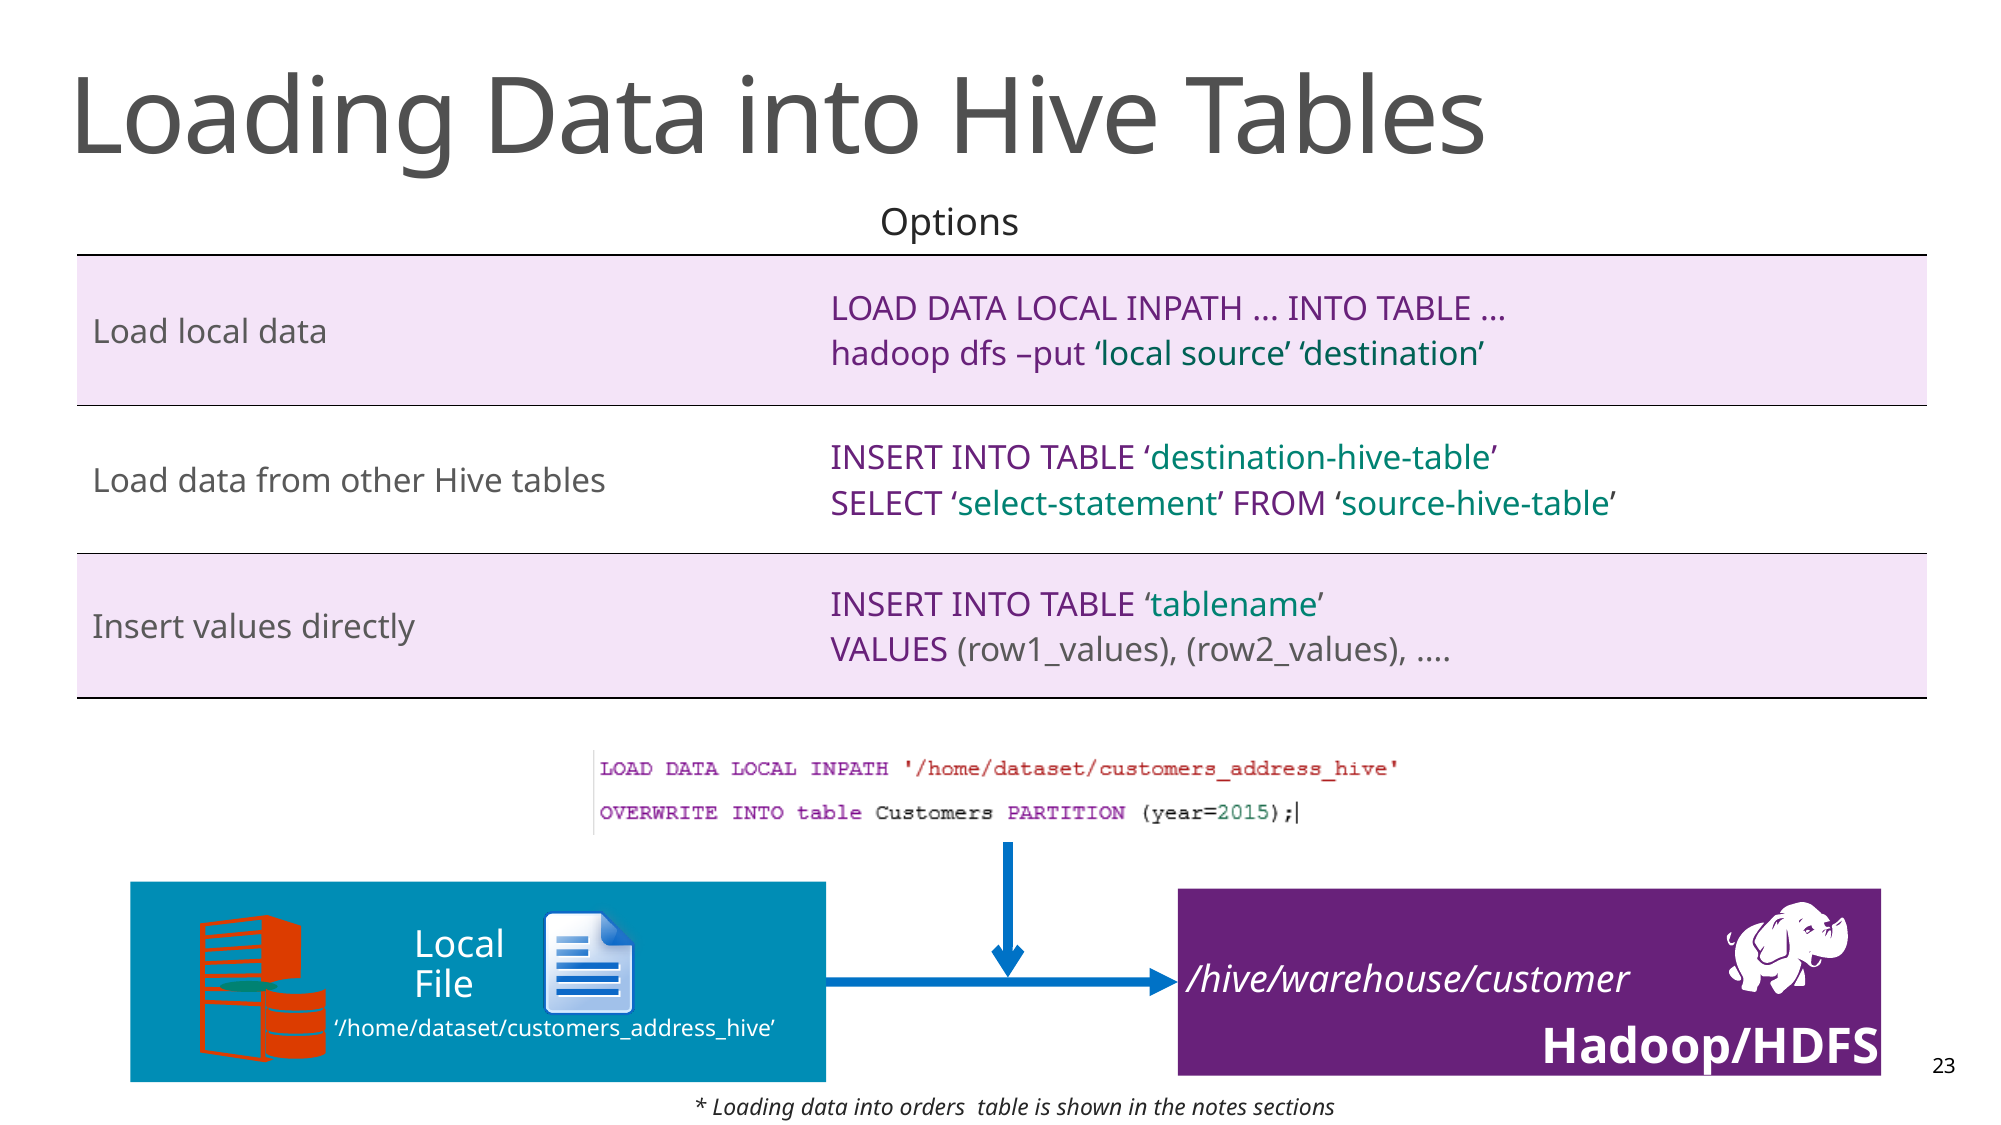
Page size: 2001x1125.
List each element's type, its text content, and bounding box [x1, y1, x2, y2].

table_cell Load data from other Hive tables [77, 406, 816, 553]
text_box * Loading data into orders table is shown in the notes sections [693, 1091, 1316, 1124]
picture [592, 750, 1423, 835]
text_box [1726, 902, 1848, 994]
title Loading Data into Hive Tables [44, 47, 1956, 200]
slide_number 23 [1895, 1056, 1956, 1078]
text_box [1177, 888, 1882, 1007]
table_cell INSERT INTO TABLE ‘destination-hive-table’ SELECT ‘select-statement’ FROM ‘source-hive-table’ [816, 406, 1927, 553]
table_cell INSERT INTO TABLE ‘tablename’ VALUES (row1_values), (row2_values), …. [816, 554, 1927, 697]
table_cell Insert values directly [77, 554, 816, 697]
table_header LOAD DATA LOCAL INPATH ... INTO TABLE … hadoop dfs –put ‘local source’ ‘destination’ [816, 256, 1927, 405]
text_box /hive/warehouse/customer [1160, 947, 1645, 1008]
text_box Hadoop/HDFS [1526, 1007, 1895, 1082]
table_header Load local data [77, 256, 816, 405]
text_box Options [849, 179, 1044, 255]
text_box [130, 881, 827, 1083]
text_box [1177, 1008, 1526, 1076]
